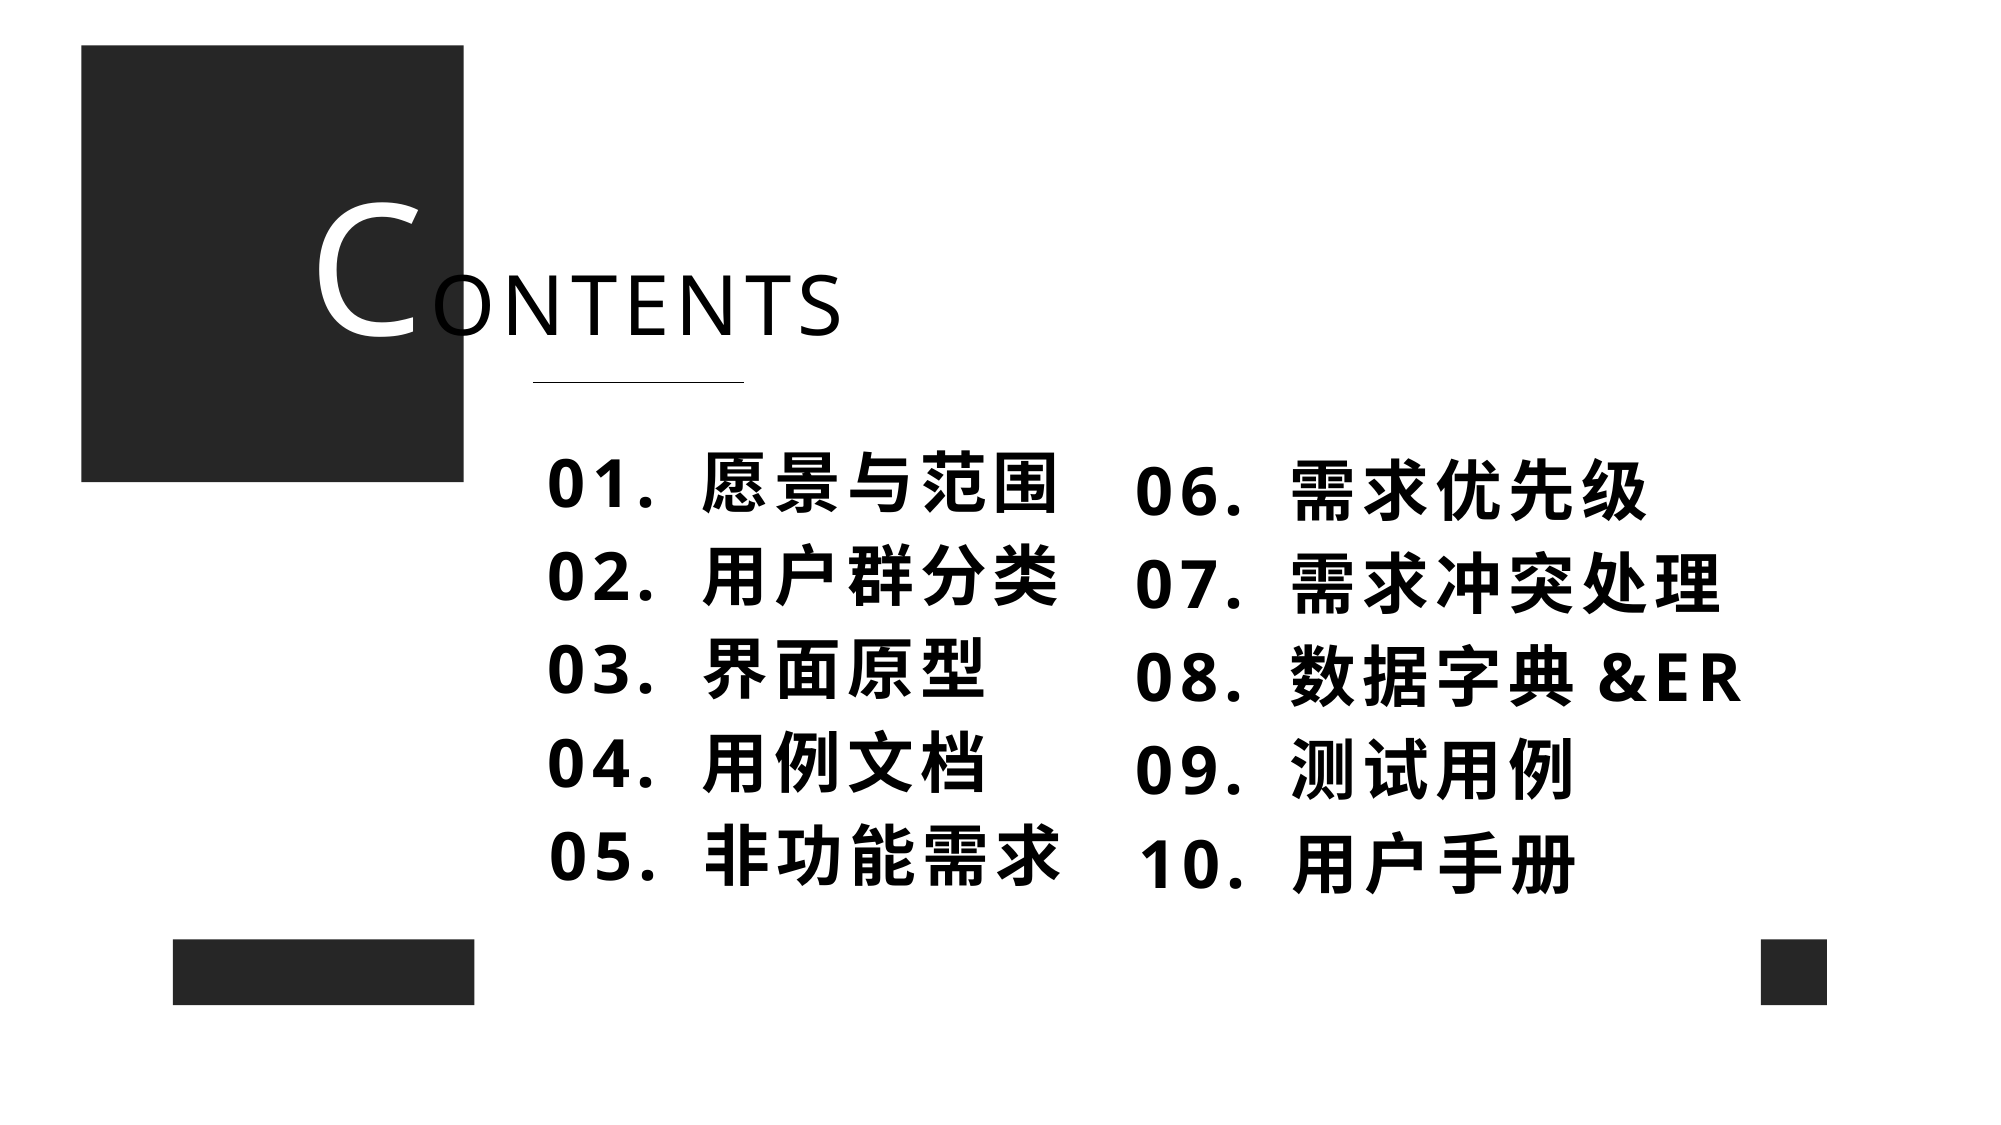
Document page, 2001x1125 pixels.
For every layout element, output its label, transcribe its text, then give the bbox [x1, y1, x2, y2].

text_box 10. 用户手册 [1123, 814, 2000, 909]
text_box CONTENTS [293, 145, 939, 380]
text_box 07. 需求冲突处理 [1121, 534, 2000, 627]
text_box 08. 数据字典&ER [1121, 627, 2000, 720]
text_box 06. 需求优先级 [1121, 441, 2000, 534]
text_box 04. 用例文档 [532, 713, 1121, 808]
text_box 03. 界面原型 [532, 619, 1121, 713]
text_box 01. 愿景与范围 [532, 433, 1414, 526]
text_box 02. 用户群分类 [532, 526, 1121, 619]
text_box [80, 44, 465, 483]
text_box [1760, 938, 1828, 1006]
text_box [172, 938, 475, 1006]
text_box 09. 测试用例 [1121, 720, 2000, 816]
text_box 05. 非功能需求 [535, 806, 1123, 902]
